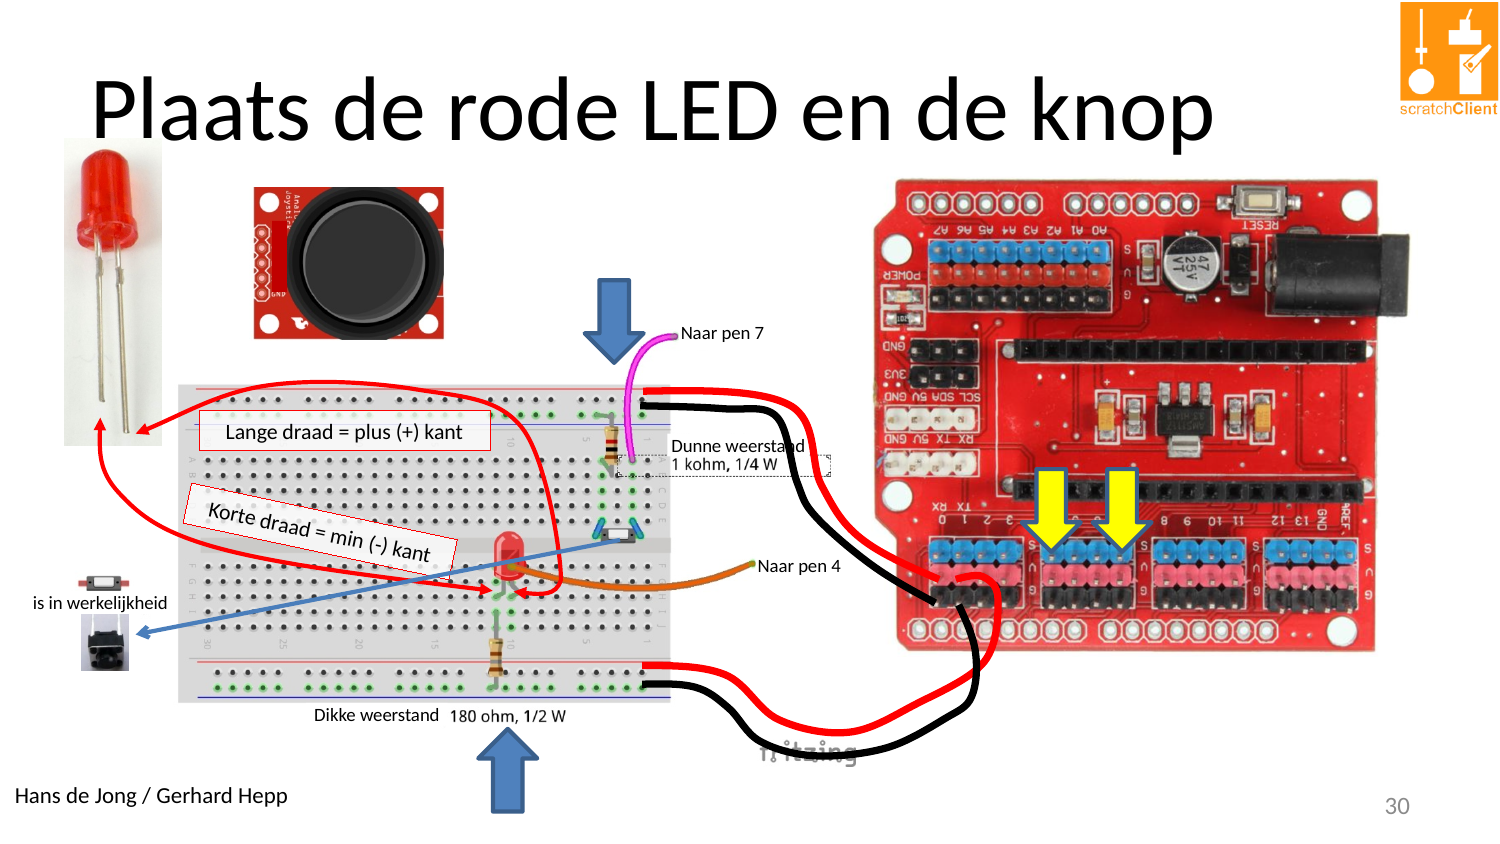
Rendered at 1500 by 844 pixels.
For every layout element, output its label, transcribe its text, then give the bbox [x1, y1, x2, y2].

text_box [135, 539, 621, 635]
slide_number 30 [1340, 782, 1425, 827]
text_box [490, 775, 525, 814]
picture [867, 173, 1418, 657]
picture [1398, 2, 1499, 118]
text_box [860, 629, 978, 755]
picture [0, 138, 856, 767]
title Plaats de rode LED en de knop [75, 33, 1425, 175]
